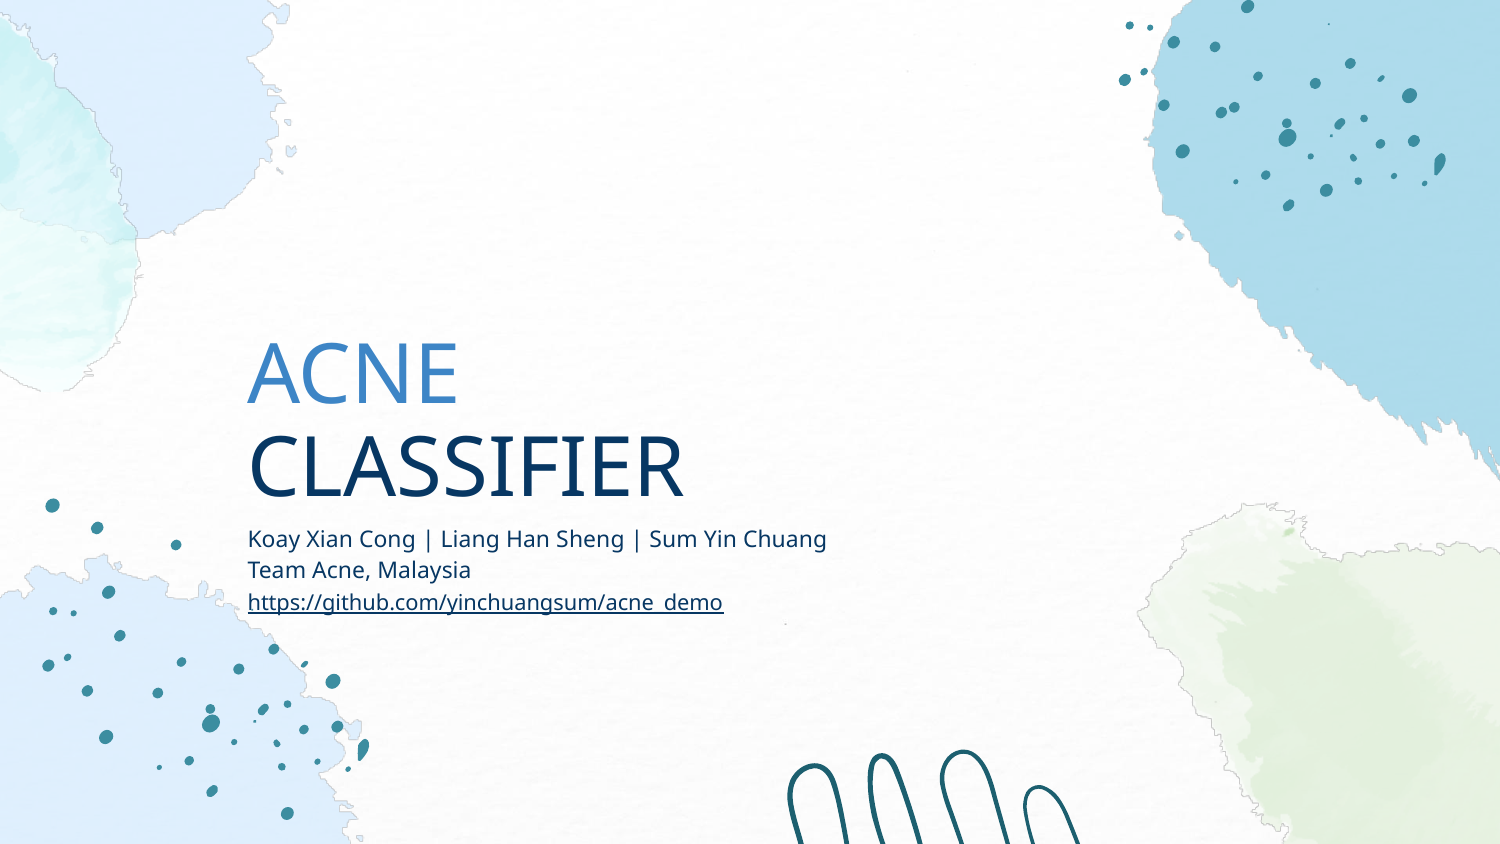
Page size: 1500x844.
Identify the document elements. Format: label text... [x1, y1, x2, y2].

picture [873, 759, 917, 844]
picture [1139, 494, 1500, 844]
picture [1027, 789, 1075, 844]
picture [793, 769, 844, 844]
subtitle Koay Xian Cong | Liang Han Sheng | Sum Yin Chuang Team Acne, Malaysia https://github.com/yinchuangsum/acne_demo [234, 522, 1498, 653]
picture [945, 754, 1005, 844]
title ACNE CLASSIFIER [234, 185, 1266, 522]
picture [0, 0, 1500, 844]
